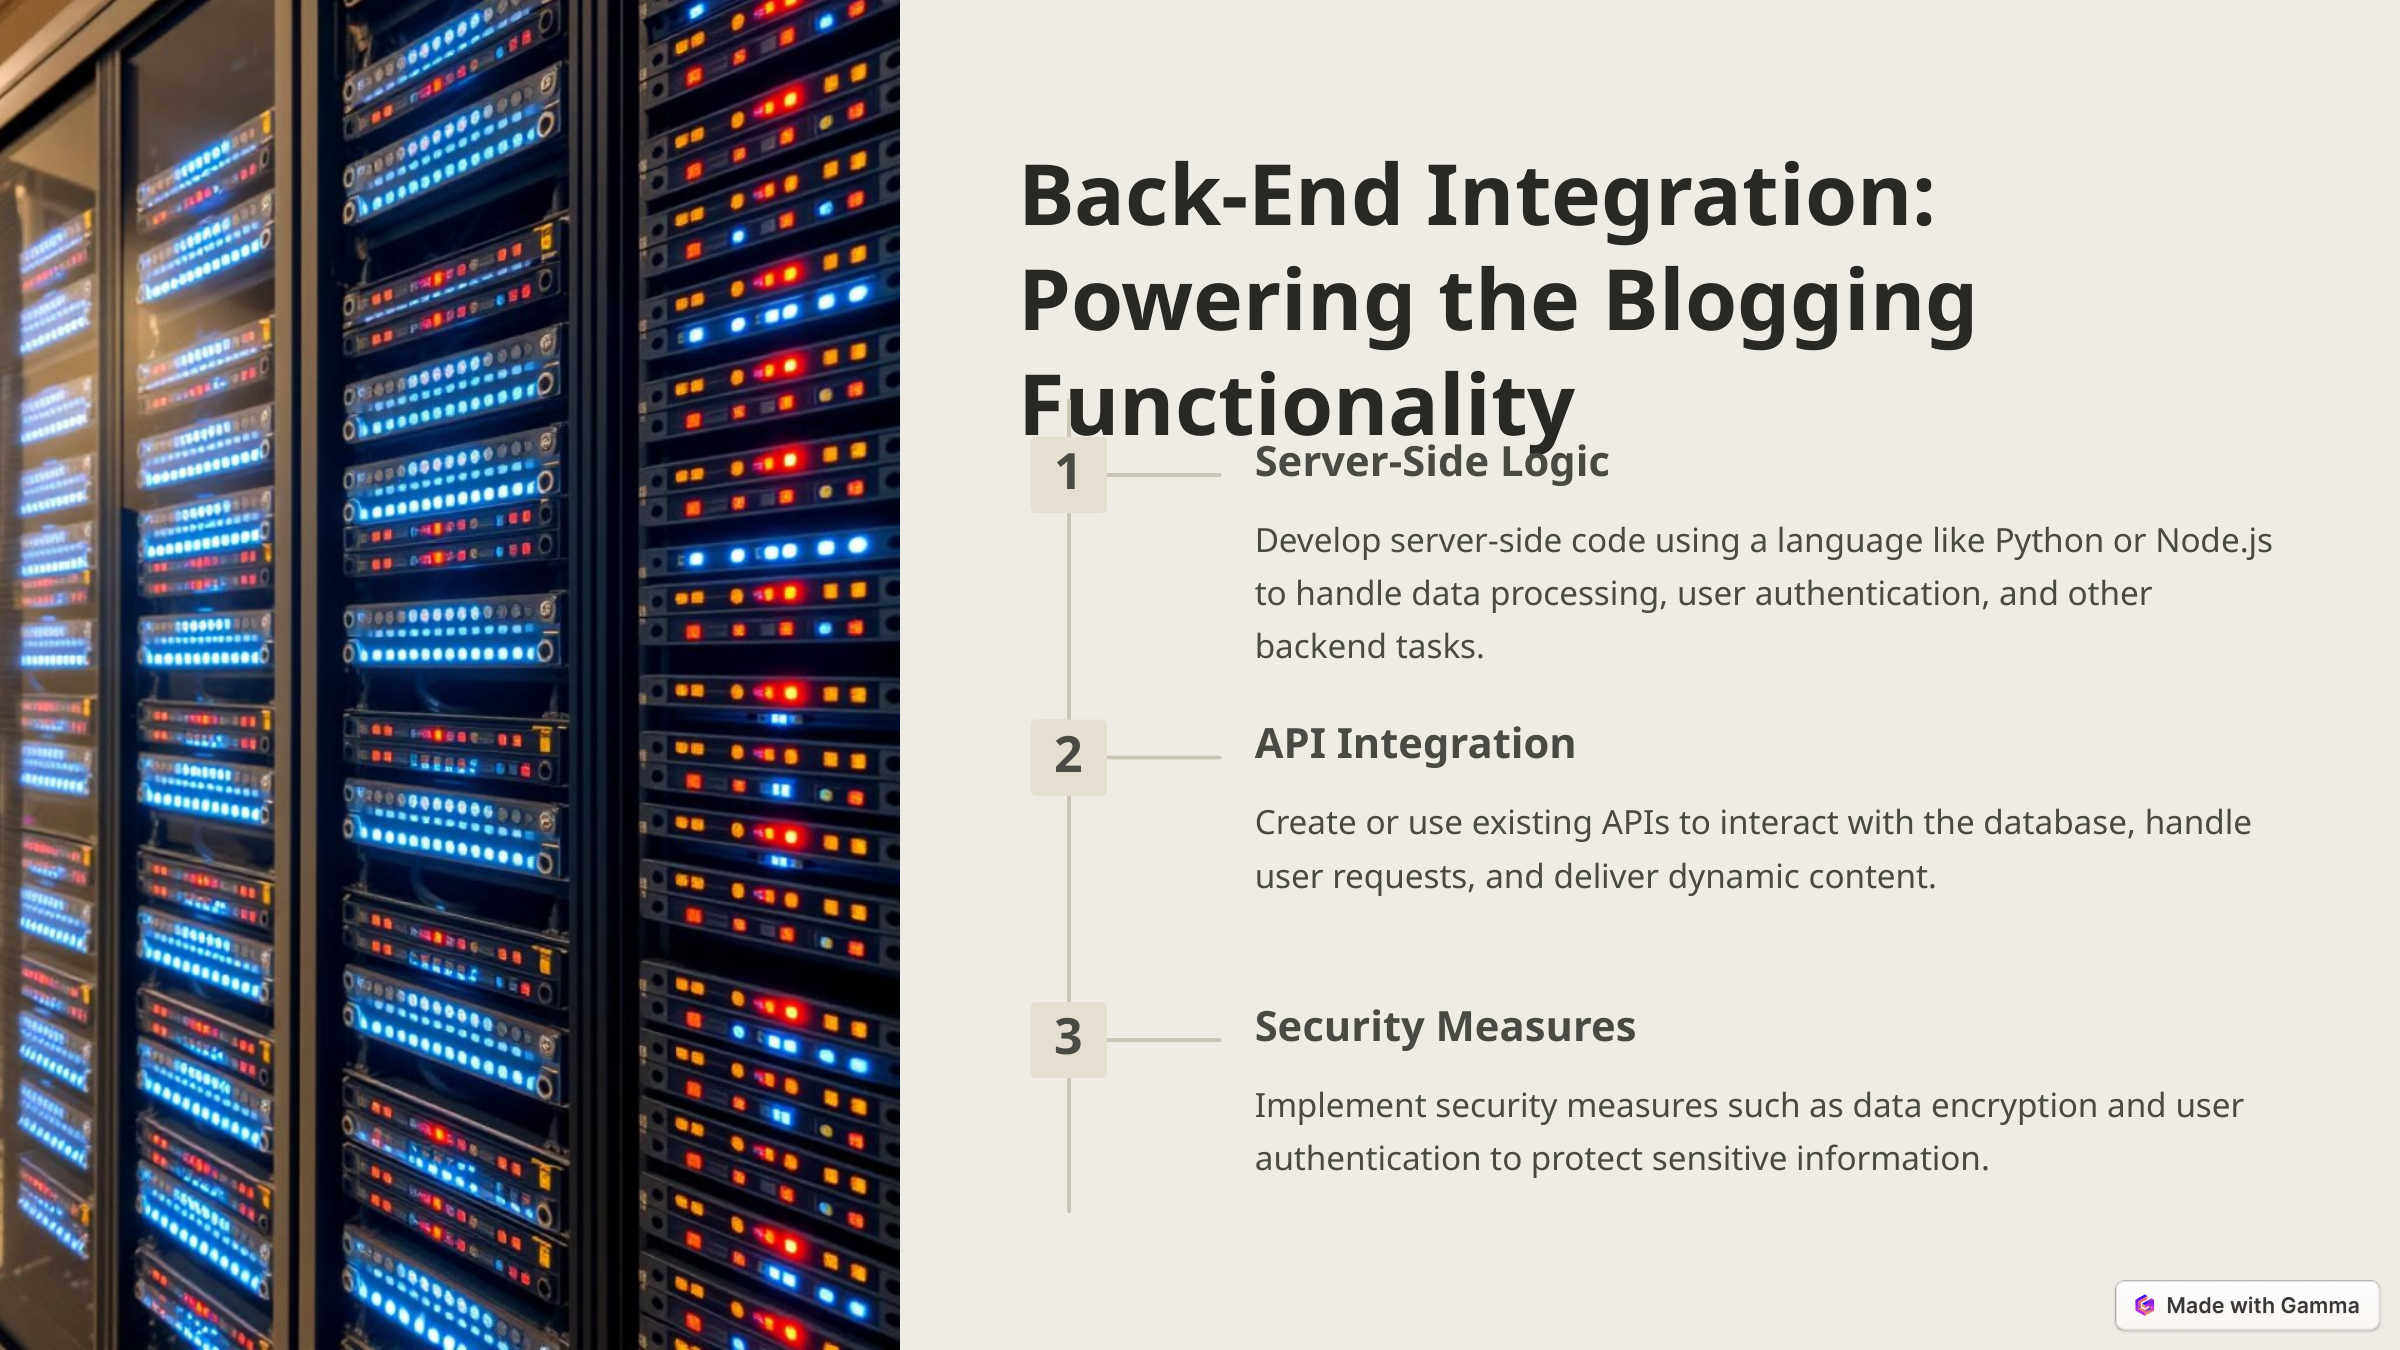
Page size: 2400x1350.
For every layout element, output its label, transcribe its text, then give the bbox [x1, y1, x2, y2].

picture [0, 0, 900, 1350]
picture [2106, 1271, 2389, 1339]
text_box Develop server-side code using a language like Python or Node.js to handle data processing, user authentication, and other backend tasks. [1254, 505, 2282, 614]
text_box 3 [1054, 1014, 1084, 1066]
text_box [1107, 755, 1222, 760]
text_box [1067, 1079, 1071, 1213]
text_box 2 [1054, 732, 1084, 783]
text_box Security Measures [1254, 997, 1678, 1051]
text_box [1107, 473, 1222, 477]
text_box [1067, 513, 1071, 719]
text_box 1 [1054, 449, 1084, 501]
text_box [1067, 796, 1071, 1002]
text_box API Integration [1254, 715, 1678, 769]
text_box [1030, 719, 1107, 796]
text_box Server-Side Logic [1254, 432, 1678, 486]
text_box Back-End Integration: Powering the Blogging Functionality [1018, 137, 2282, 349]
text_box [1107, 1038, 1222, 1043]
text_box [1067, 398, 1071, 436]
text_box [1030, 1002, 1107, 1079]
text_box Create or use existing APIs to interact with the database, handle user requests, and deliver dynamic content. [1254, 788, 2282, 897]
text_box [1030, 436, 1107, 513]
text_box Implement security measures such as data encryption and user authentication to protect sensitive information. [1254, 1070, 2282, 1180]
